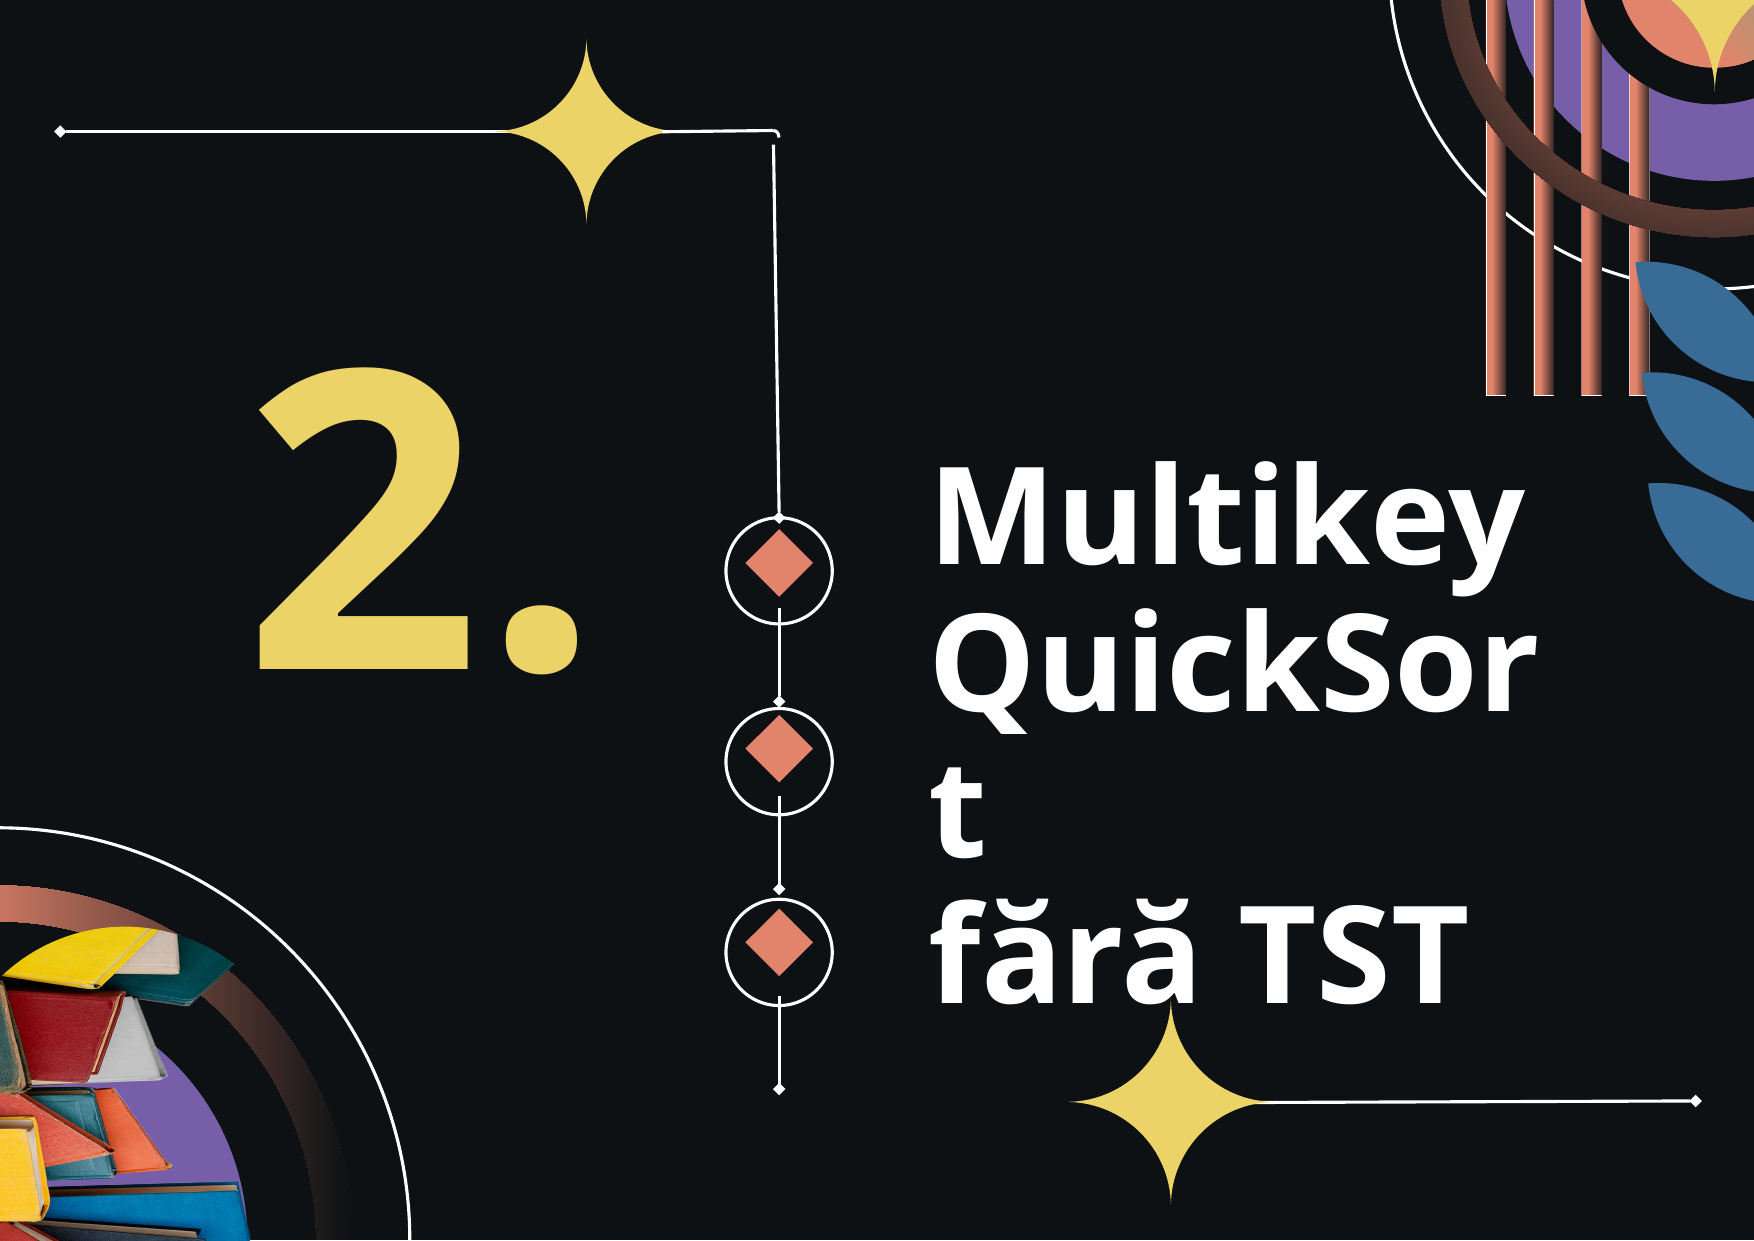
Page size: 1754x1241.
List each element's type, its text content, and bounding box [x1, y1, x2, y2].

text_box [725, 899, 833, 1006]
title Multikey QuickSort fără TST [913, 433, 1584, 895]
text_box [725, 708, 833, 815]
title 2. [228, 294, 650, 848]
picture [0, 926, 306, 1241]
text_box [725, 517, 833, 625]
text_box [745, 714, 814, 783]
text_box [774, 130, 779, 138]
text_box [745, 908, 814, 977]
